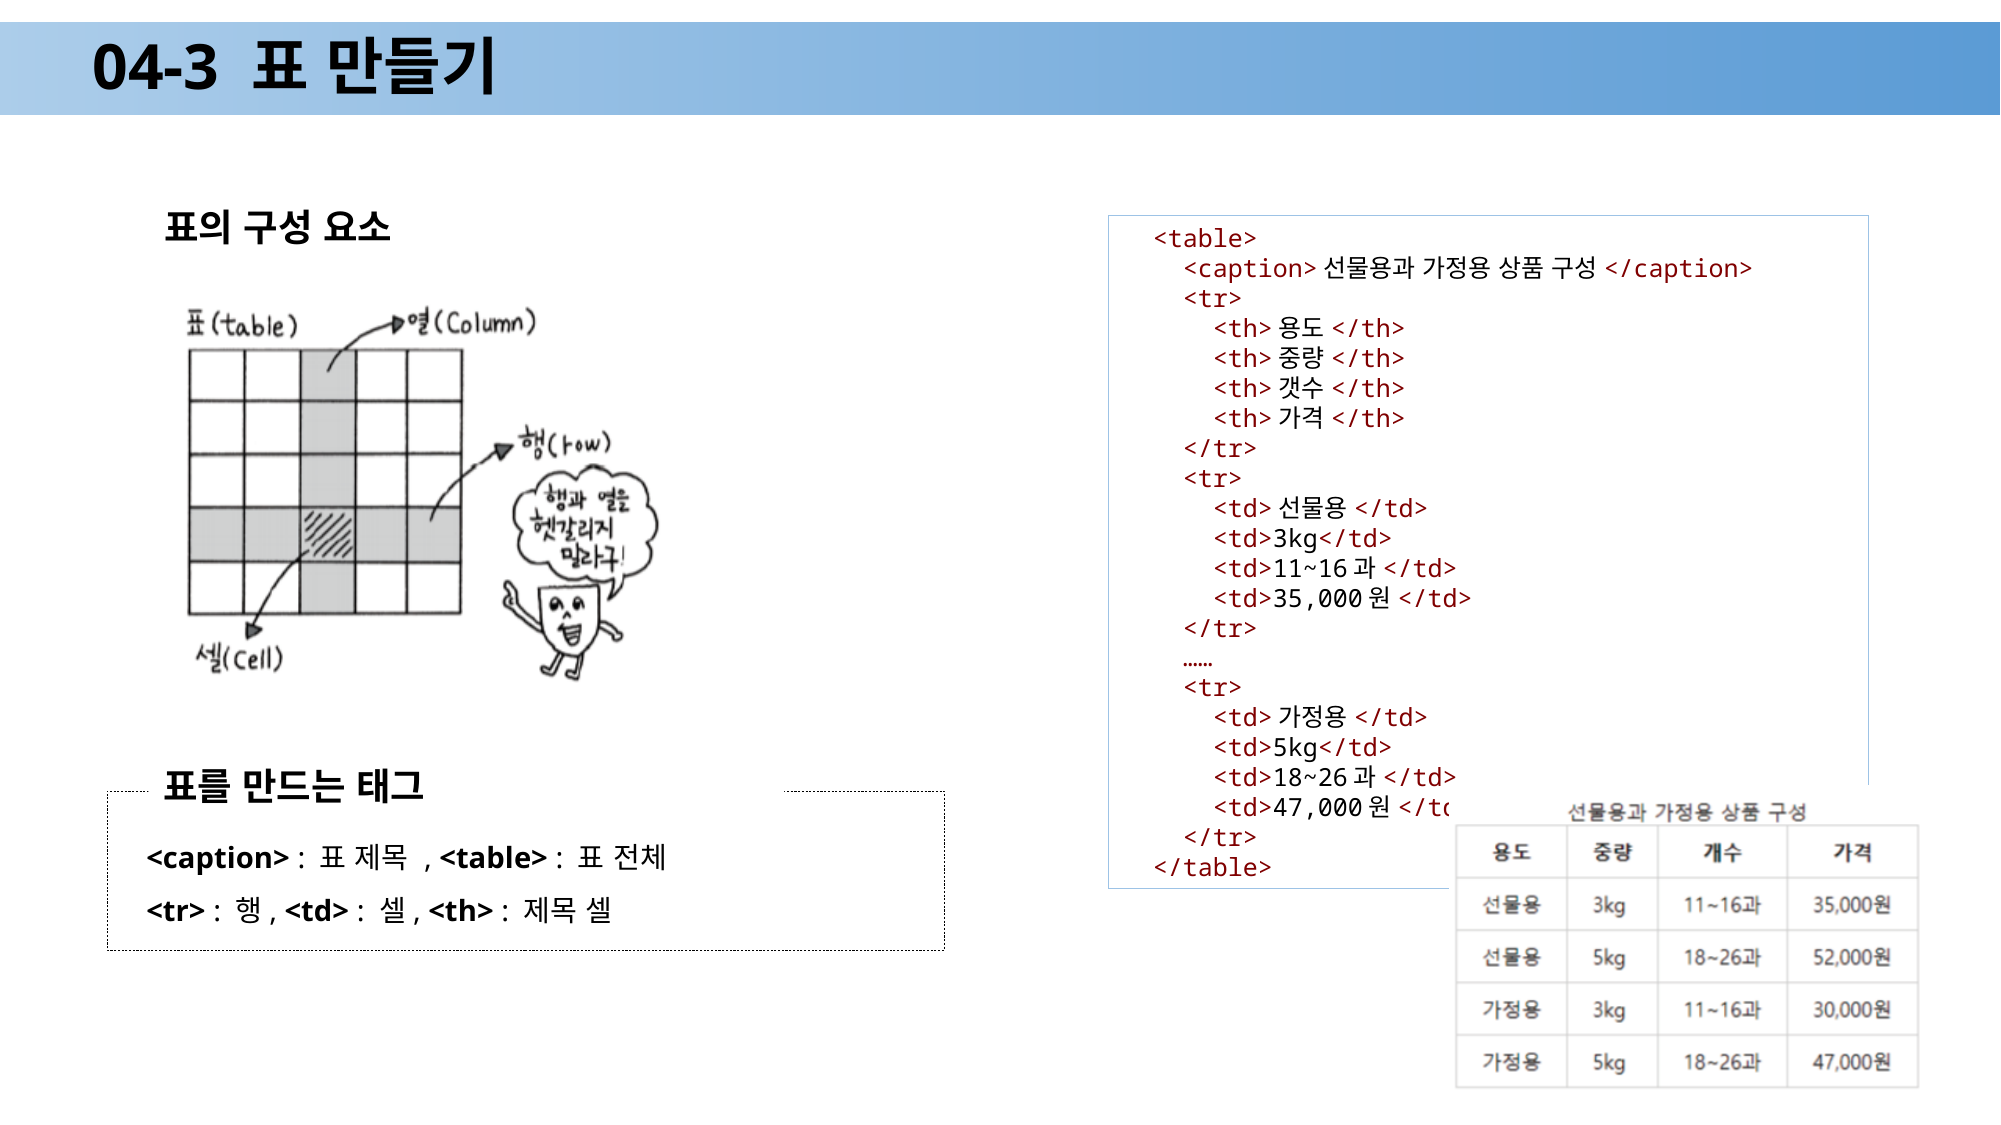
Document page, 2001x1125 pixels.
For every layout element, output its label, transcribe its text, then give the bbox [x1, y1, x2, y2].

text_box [107, 755, 944, 951]
text_box <table> <caption>선물용과 가정용 상품 구성</caption> <tr> <th>용도</th> <th>중량</th> <th>갯수</th> <th>가격</th> </tr> <tr> <td>선물용</td> <td>3kg</td> <td>11~16과</td> <td>35,000원</td> </tr> …… <tr> <td>가정용</td> <td>5kg</td> <td>18~26과</td> <td>47,000원</td> </tr> </table> [1108, 215, 1869, 889]
title 04-3 표 만들기 [77, 22, 1569, 116]
picture [164, 271, 668, 683]
text_box 표의 구성 요소 [149, 196, 737, 256]
picture [1449, 785, 1933, 1093]
